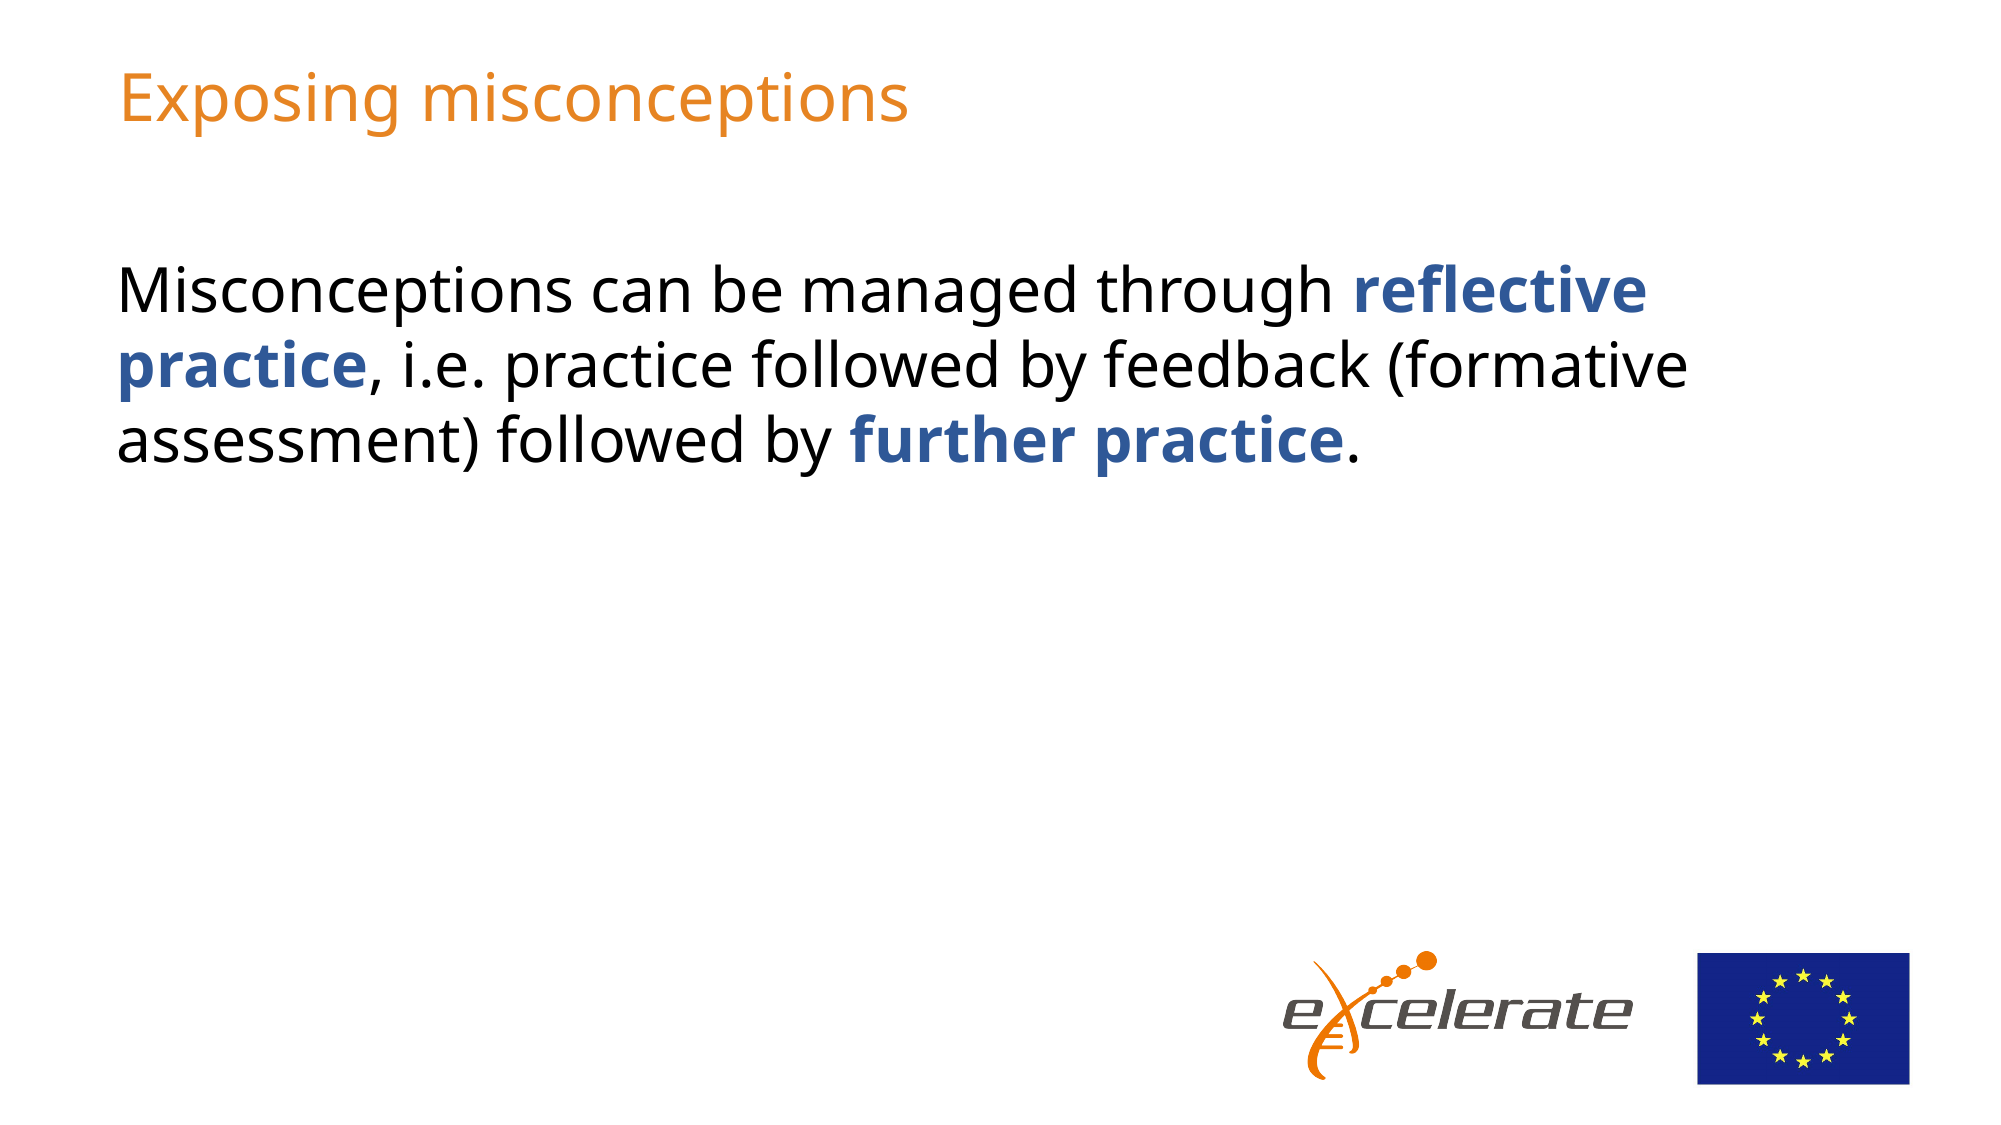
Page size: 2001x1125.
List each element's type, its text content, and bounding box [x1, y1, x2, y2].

picture [1693, 949, 1913, 1088]
title Exposing misconceptions [118, 54, 1902, 138]
picture [1283, 951, 1633, 1080]
list Misconceptions can be managed through reflective practice, i.e. practice followed by feedback (formative assessment) followed by further practice. [116, 250, 1900, 912]
